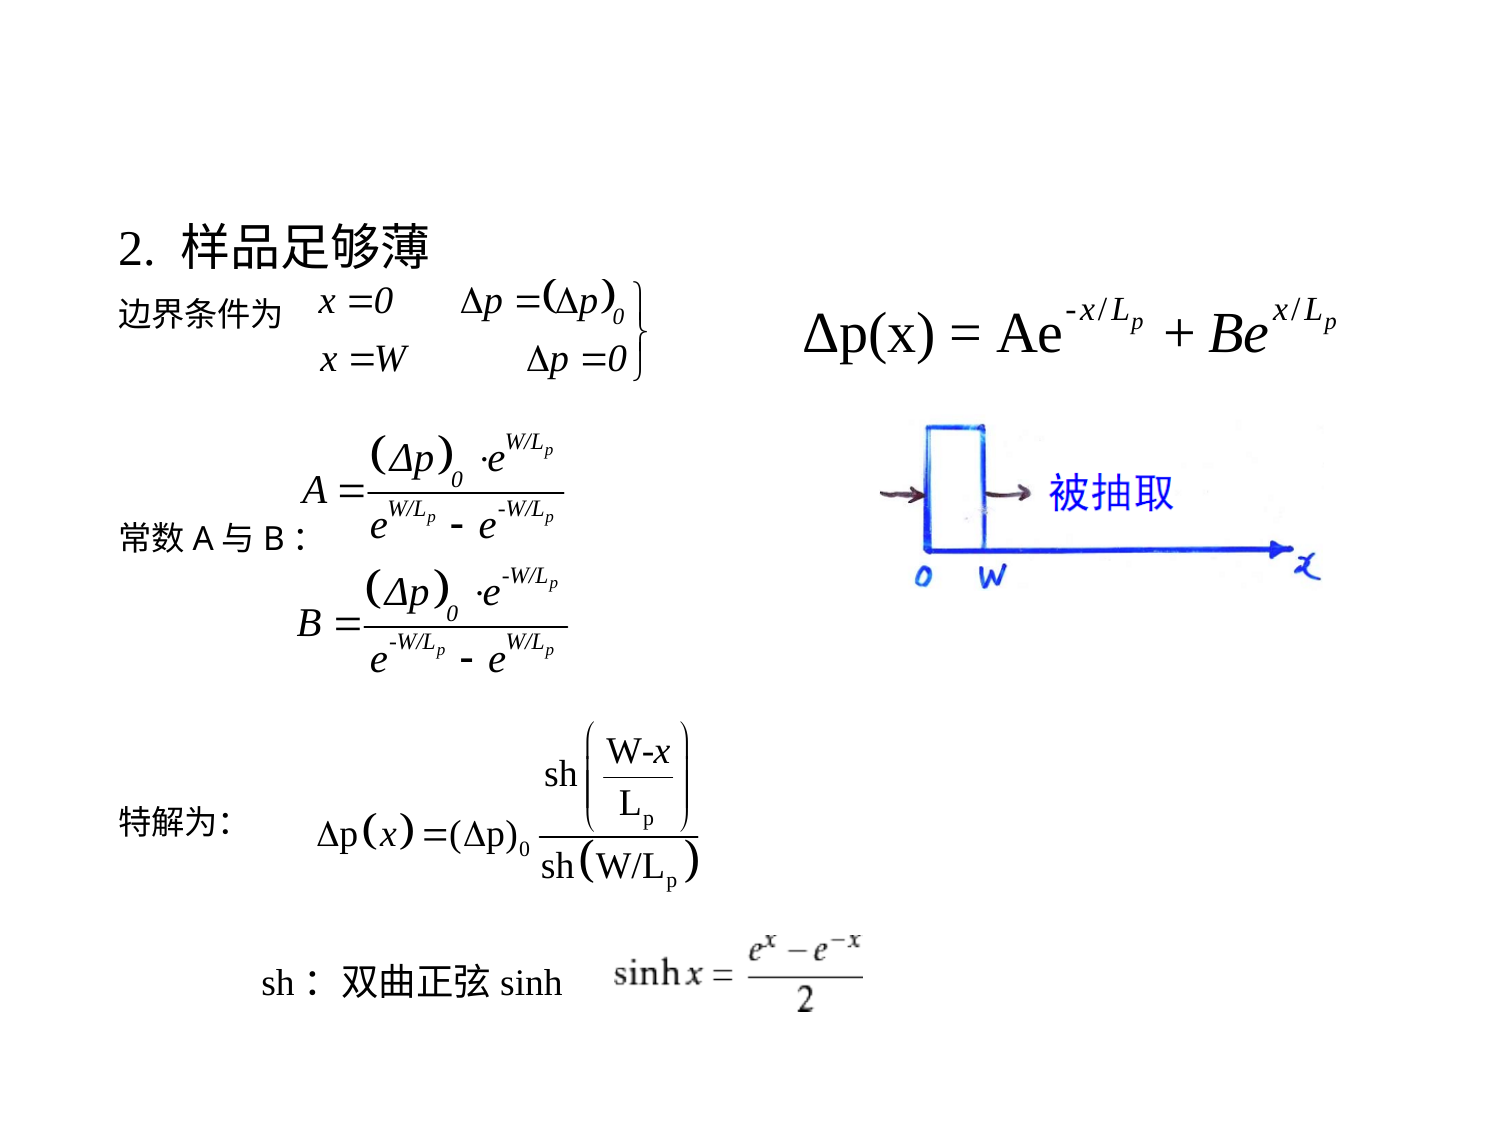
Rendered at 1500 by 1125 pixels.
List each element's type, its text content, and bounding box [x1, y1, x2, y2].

list 2. 样品足够薄 边界条件为 常数A与B： 特解为： [103, 215, 1397, 929]
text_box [794, 284, 1353, 377]
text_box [310, 714, 705, 904]
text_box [289, 416, 575, 683]
text_box sh：双曲正弦sinh [246, 950, 578, 1011]
picture [614, 935, 863, 1012]
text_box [314, 279, 651, 385]
picture [879, 413, 1324, 591]
